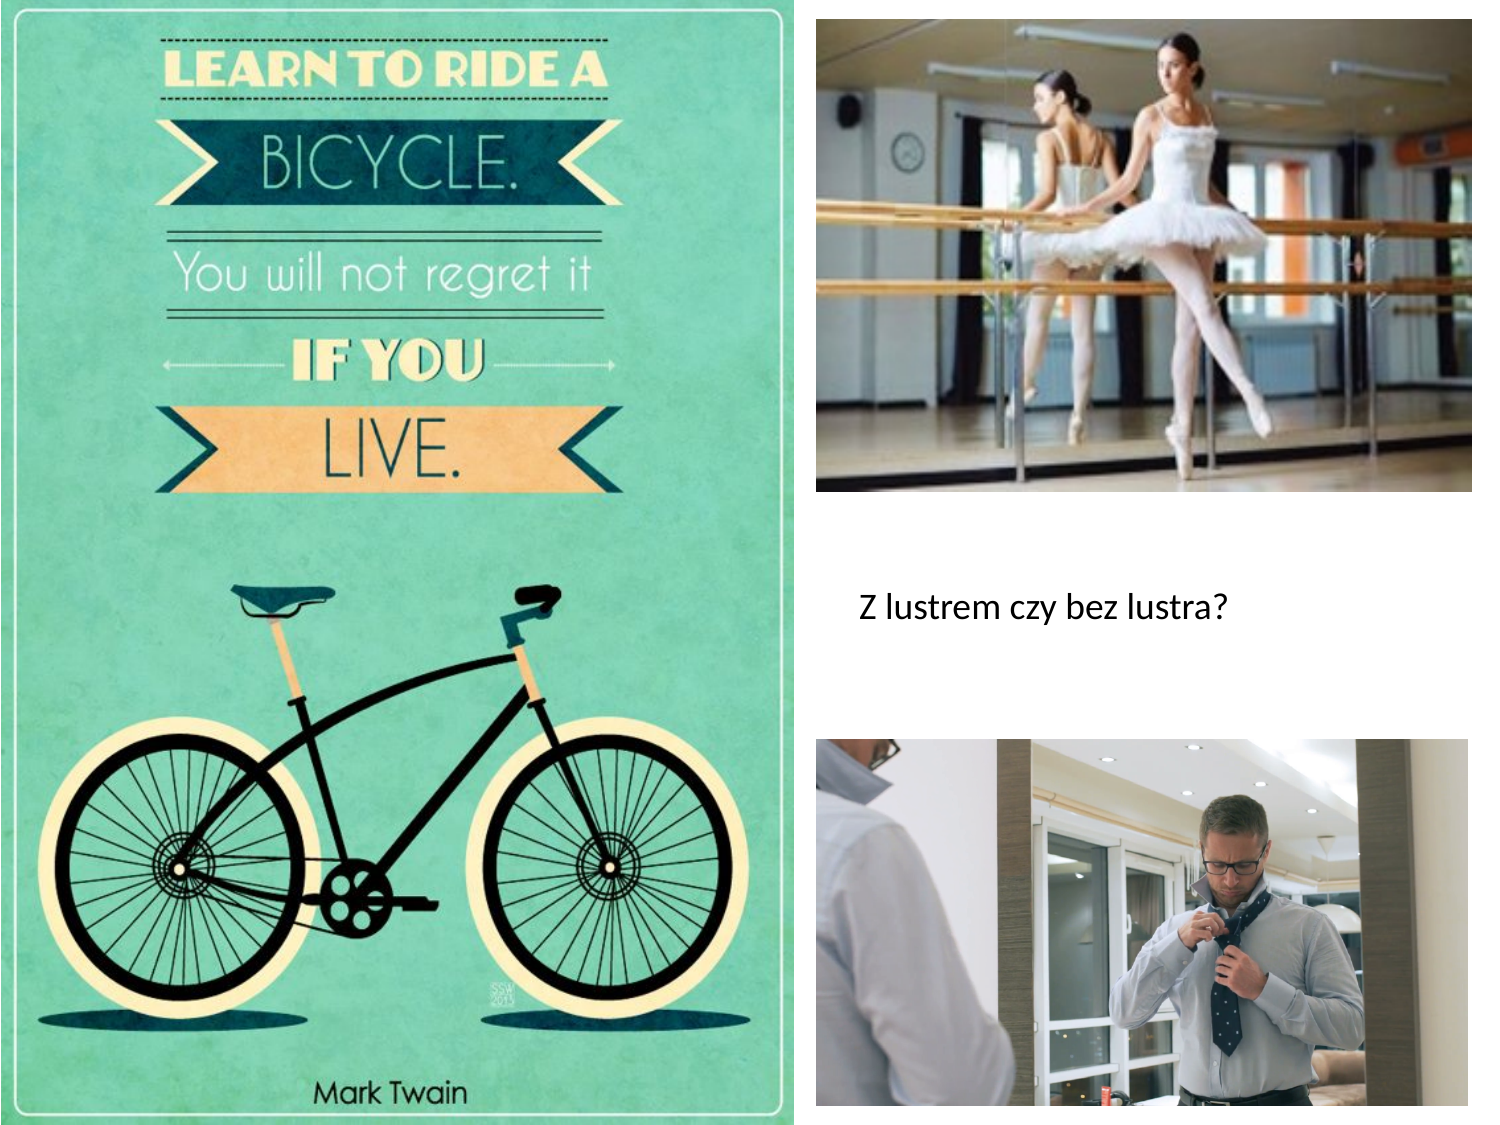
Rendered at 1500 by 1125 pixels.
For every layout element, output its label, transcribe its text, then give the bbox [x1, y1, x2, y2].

picture [816, 18, 1472, 492]
picture [816, 739, 1468, 1107]
picture [1, 0, 794, 1125]
text_box Z lustrem czy bez lustra? [844, 574, 1447, 634]
